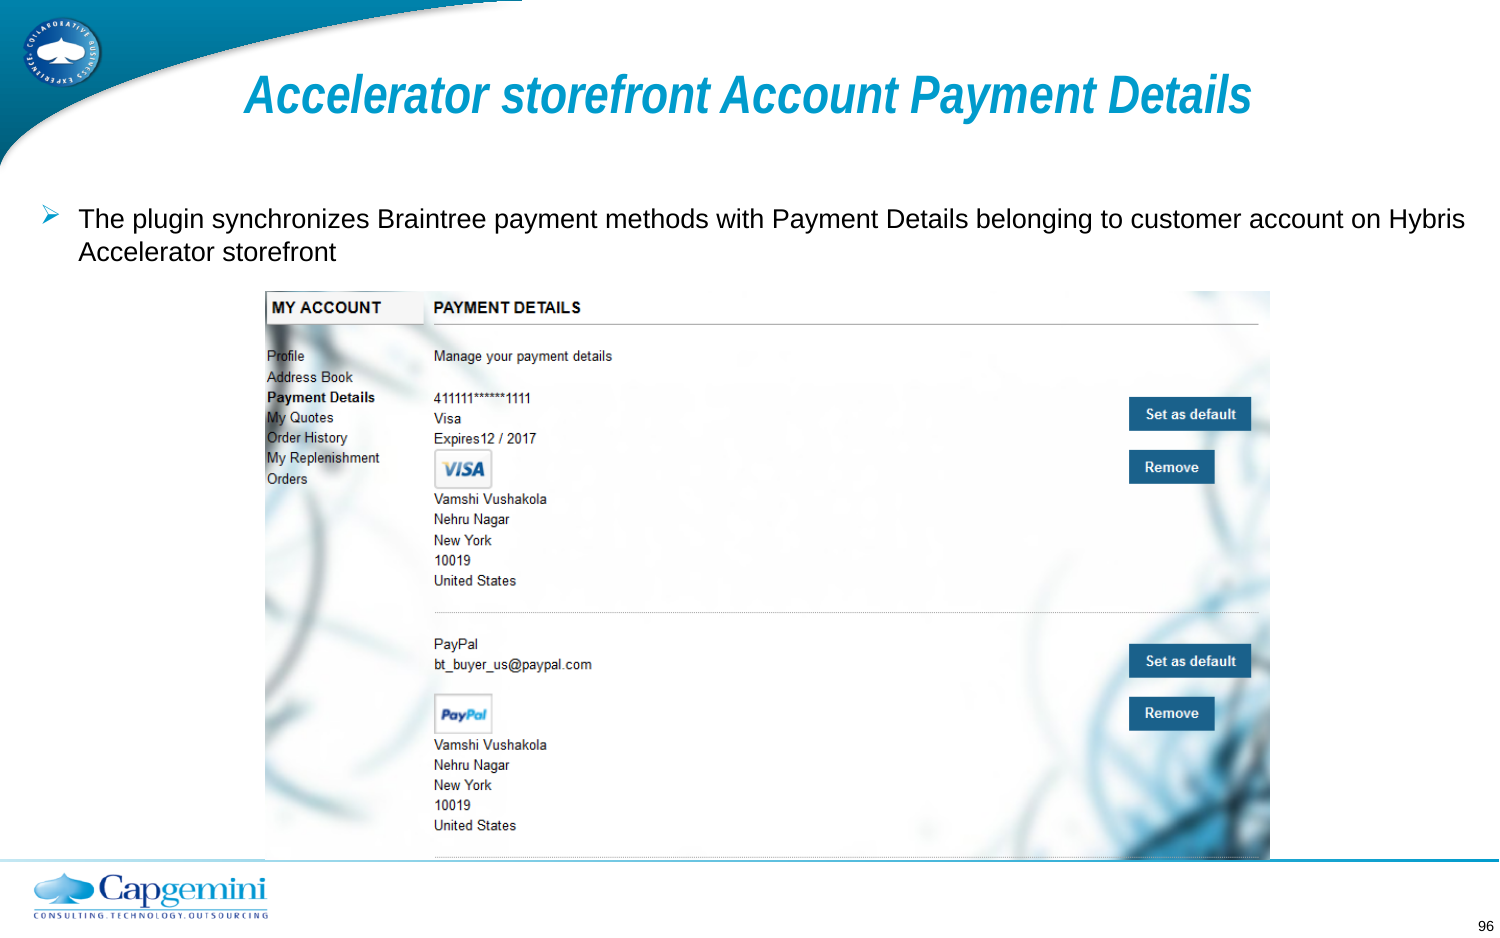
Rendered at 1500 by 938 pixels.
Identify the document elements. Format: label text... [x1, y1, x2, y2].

picture [265, 291, 1270, 860]
list The plugin synchronizes Braintree payment methods with Payment Details belonging to customer account on Hybris Accelerator storefront [0, 196, 1500, 837]
title Accelerator storefront Account Payment Details [0, 0, 1500, 163]
slide_number 96 [1470, 919, 1500, 936]
picture [32, 872, 269, 919]
